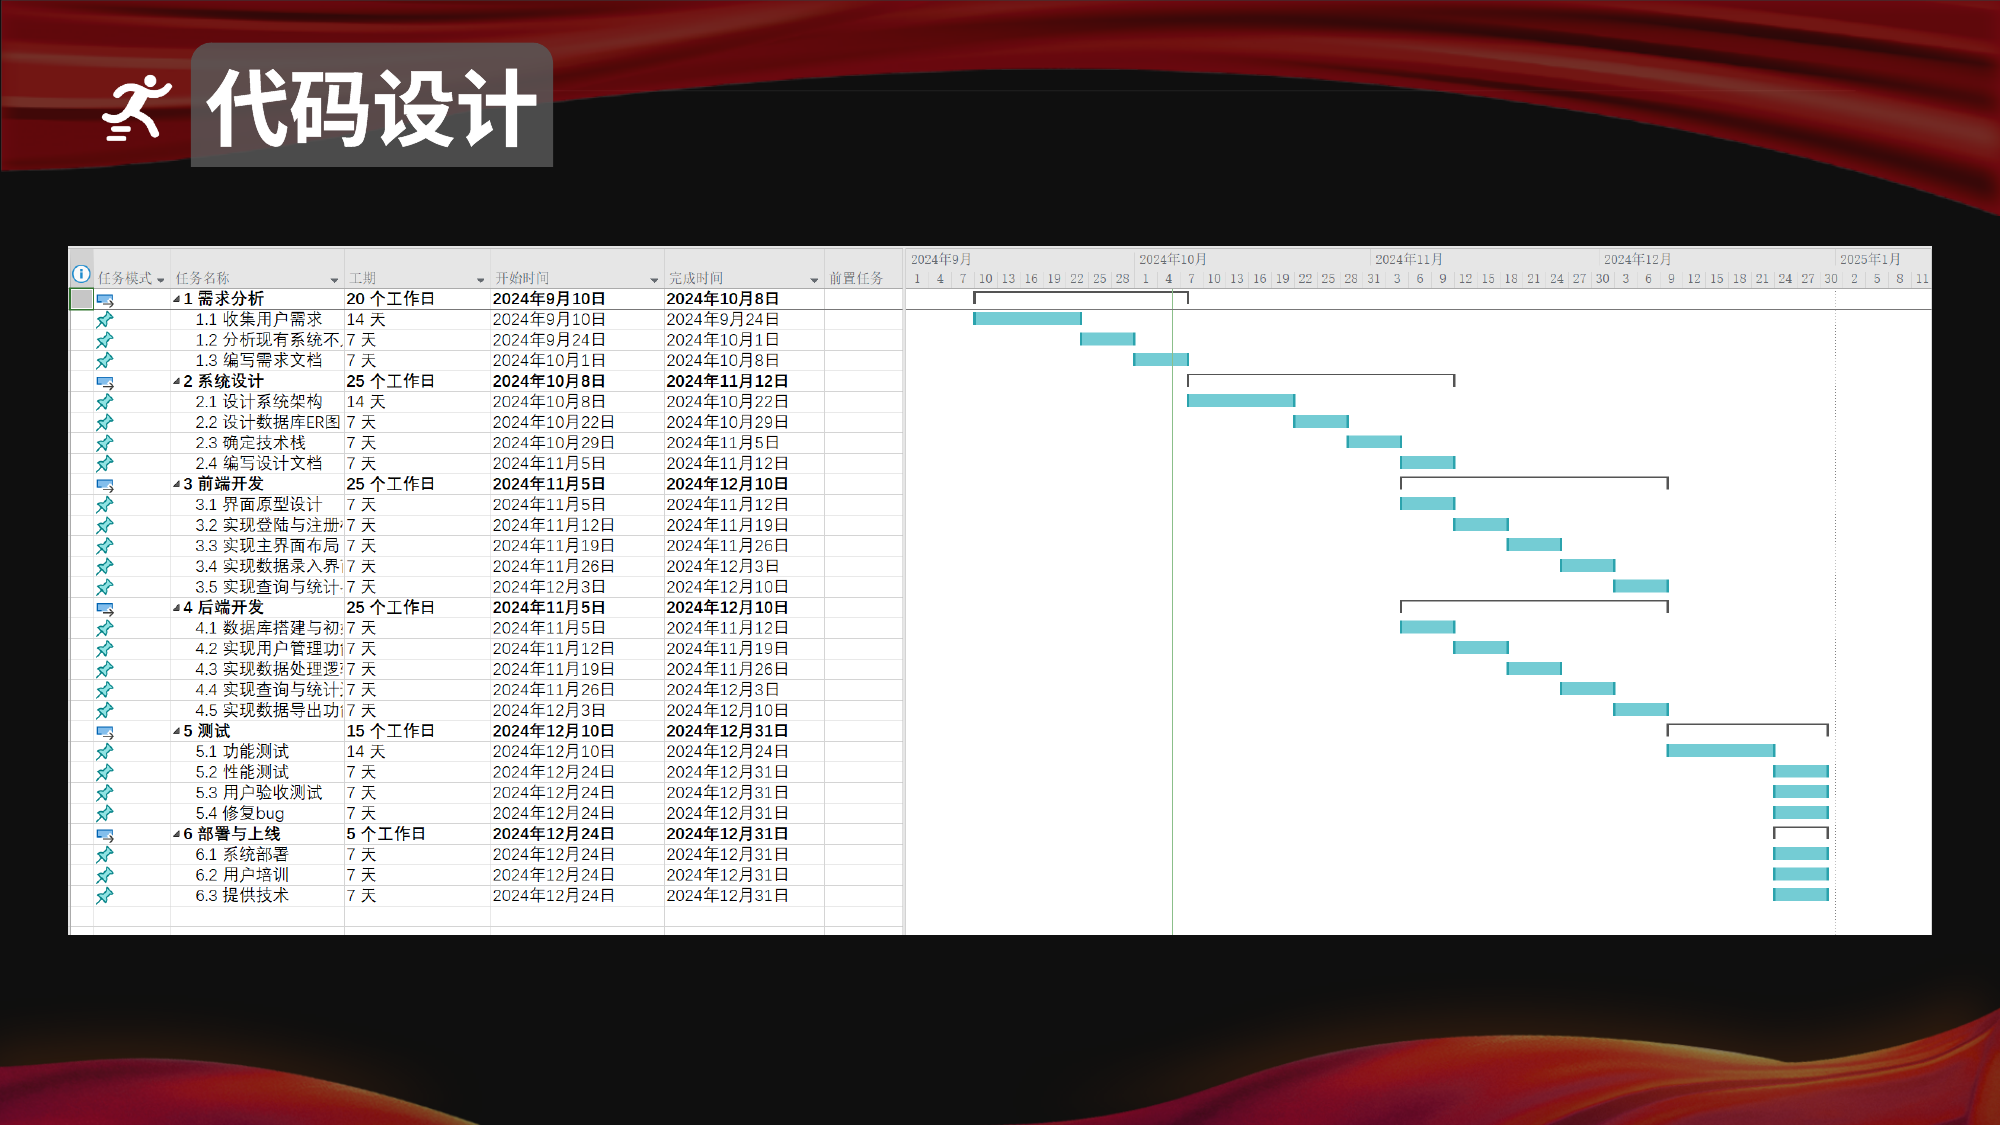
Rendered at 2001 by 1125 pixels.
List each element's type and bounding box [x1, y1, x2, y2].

picture [0, 981, 2000, 1125]
picture [0, 0, 2000, 216]
picture [68, 246, 1932, 935]
